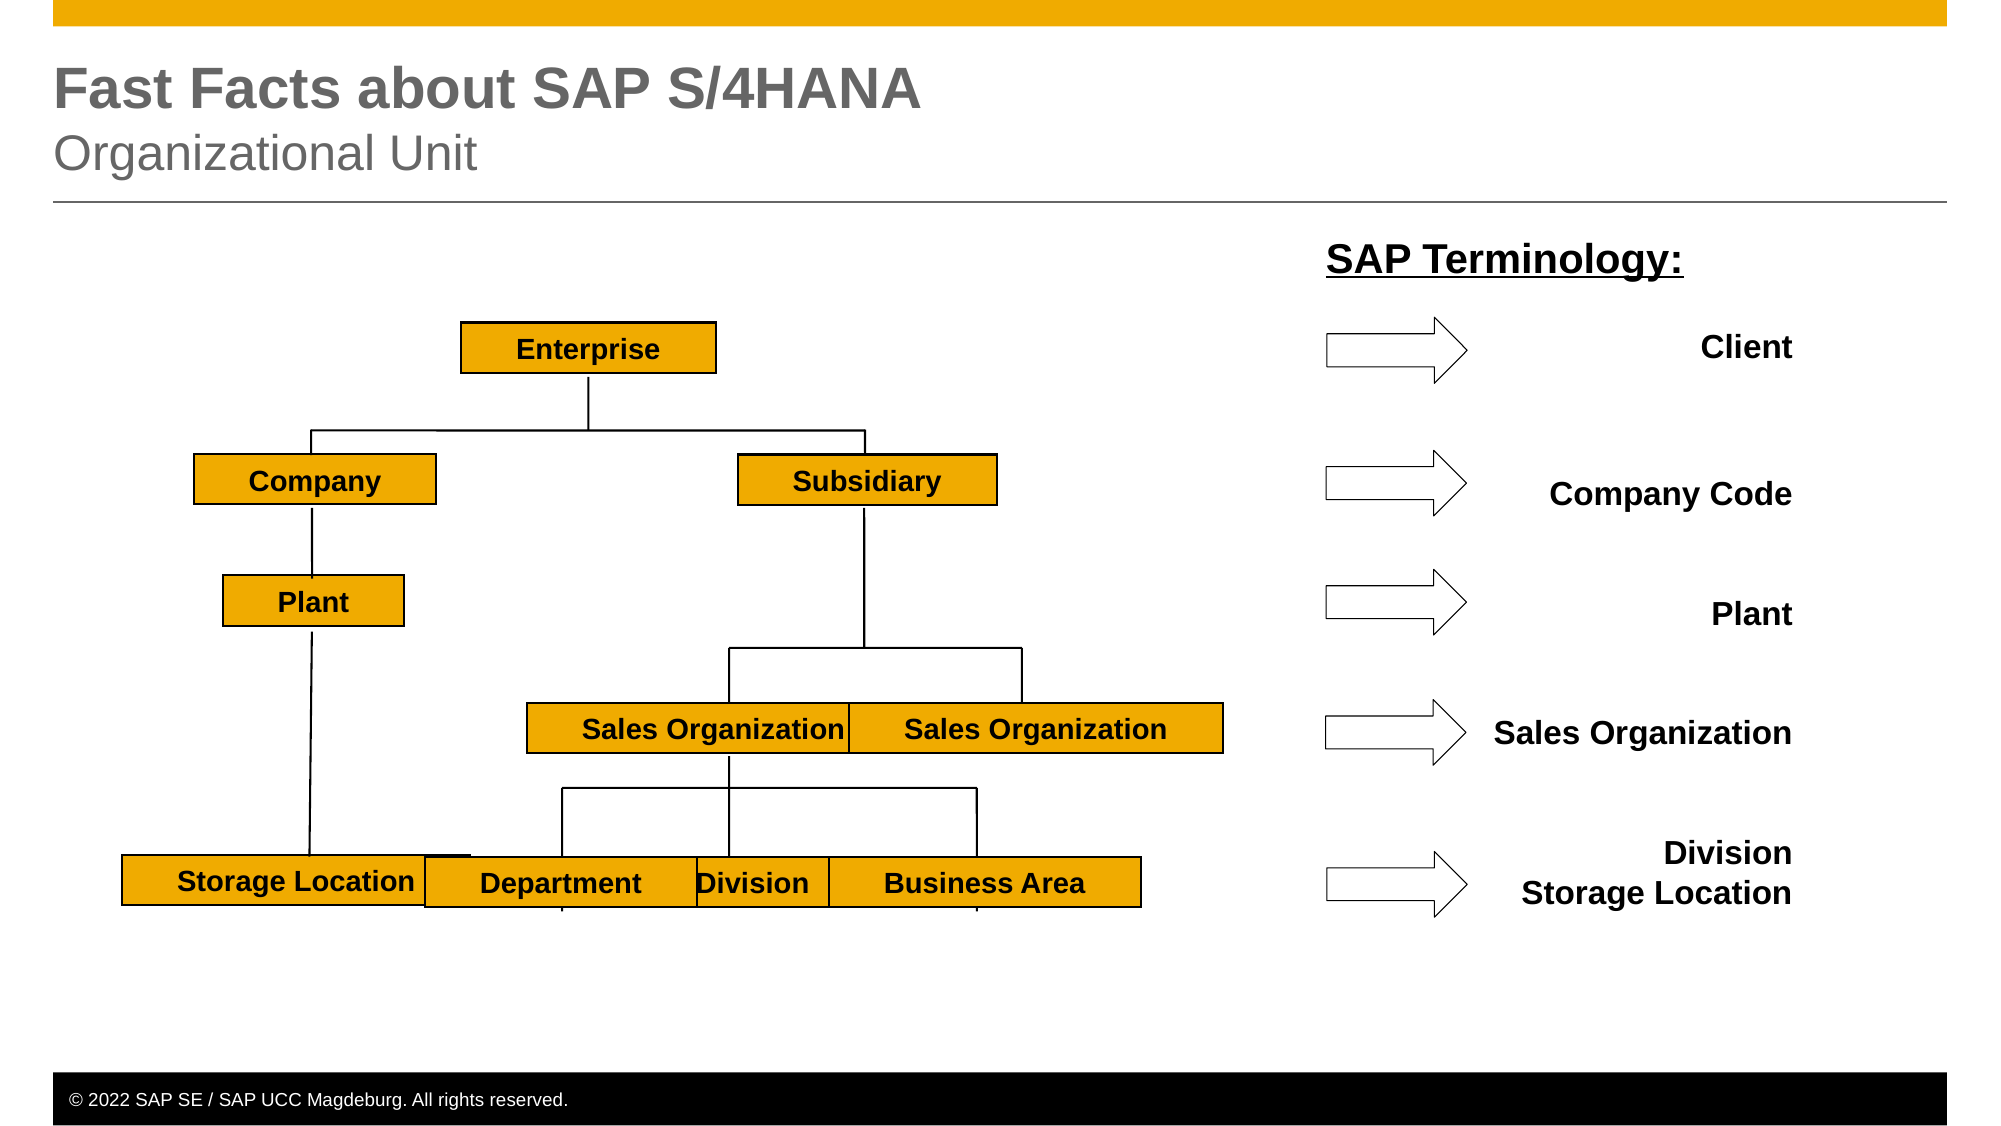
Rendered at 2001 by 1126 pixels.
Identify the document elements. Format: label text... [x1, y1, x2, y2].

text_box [1310, 224, 1808, 927]
title Fast Facts about SAP S/4HANA Organizational Unit [53, 53, 1947, 178]
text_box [156, 322, 1189, 916]
